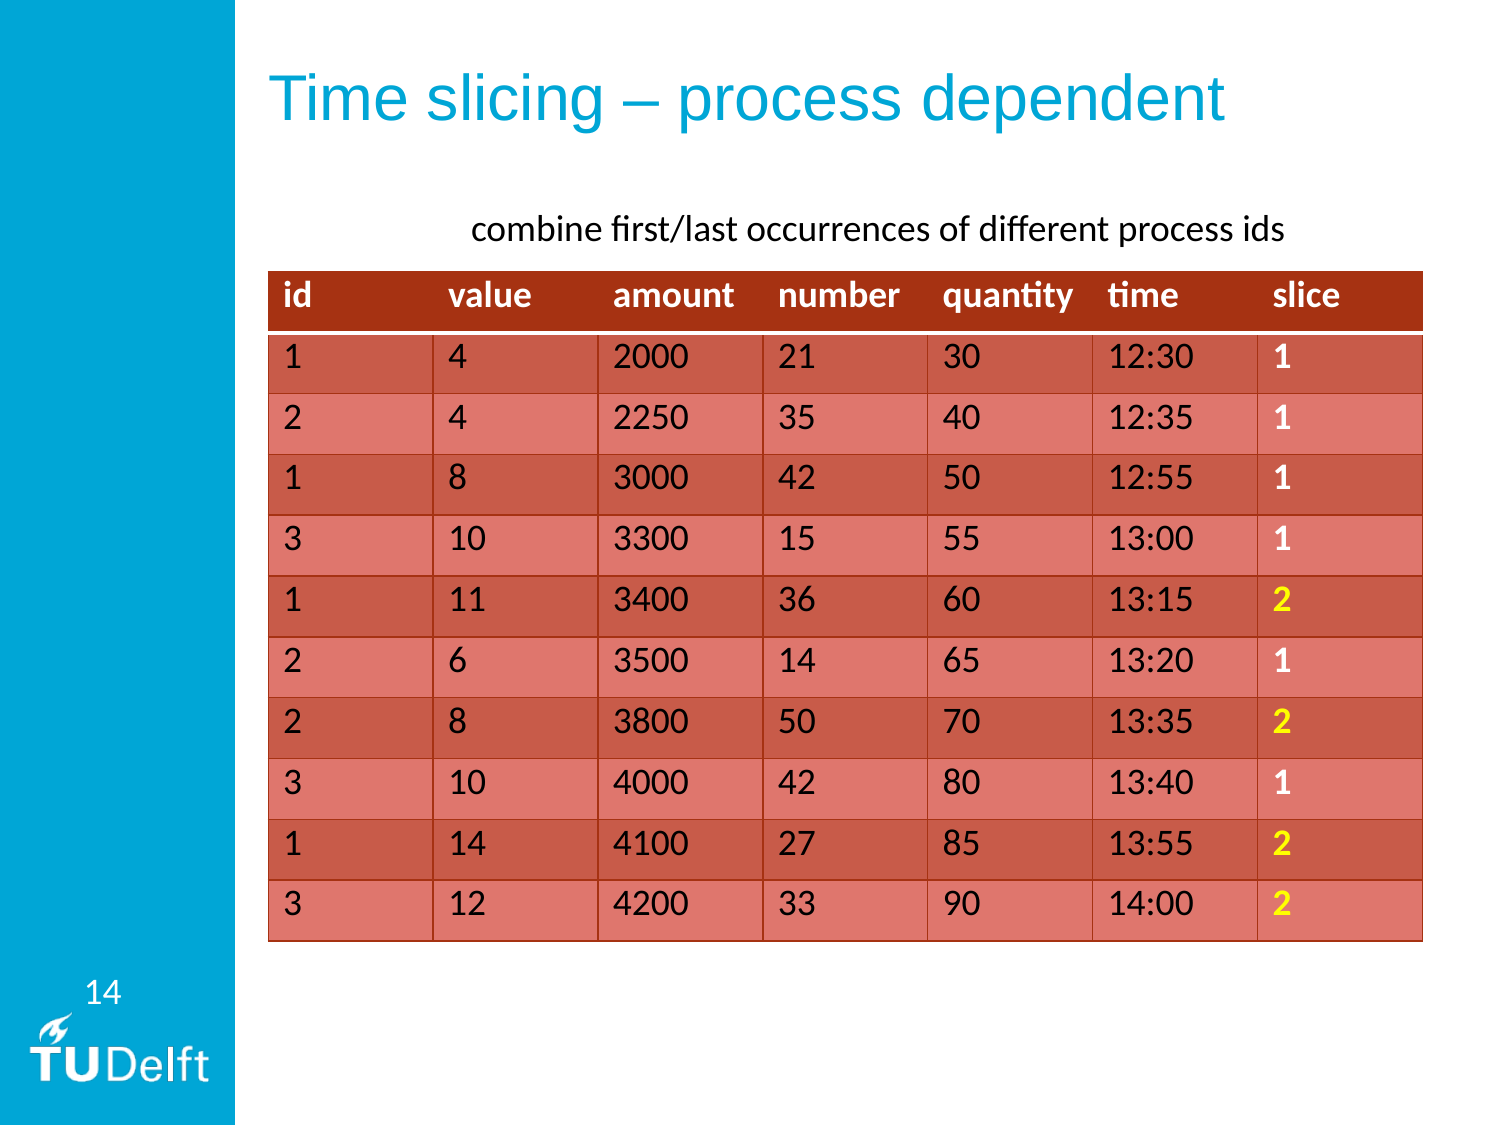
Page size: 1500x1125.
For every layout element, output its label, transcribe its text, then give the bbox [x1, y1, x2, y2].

table_cell 12 [434, 881, 597, 940]
table_header value [434, 273, 597, 331]
table_cell 36 [764, 577, 927, 636]
table_cell 4000 [599, 759, 762, 819]
table_cell 2250 [599, 394, 762, 454]
table_cell 2 [269, 394, 432, 454]
table_cell 27 [764, 820, 927, 879]
table_cell 85 [928, 820, 1092, 879]
table_cell 14:00 [1093, 881, 1257, 940]
table_cell 1 [1258, 638, 1422, 697]
table_cell 1 [1258, 394, 1422, 454]
table_header number [764, 273, 927, 331]
table_cell 10 [434, 759, 597, 819]
table_cell 13:15 [1093, 577, 1257, 636]
table_cell 13:20 [1093, 638, 1257, 697]
table_cell 2 [1258, 698, 1422, 758]
table_cell 11 [434, 577, 597, 636]
title Time slicing – process dependent [268, 55, 1423, 231]
table_cell 21 [764, 335, 927, 393]
table_cell 13:40 [1093, 759, 1257, 819]
table_cell 3 [269, 516, 432, 575]
table_cell 4100 [599, 820, 762, 879]
table_cell 1 [1258, 516, 1422, 575]
table_cell 3500 [599, 638, 762, 697]
table_cell 2 [269, 638, 432, 697]
table_cell 2 [1258, 881, 1422, 940]
table_cell 13:00 [1093, 516, 1257, 575]
table_cell 1 [269, 335, 432, 393]
table_cell 4200 [599, 881, 762, 940]
table_cell 13:35 [1093, 698, 1257, 758]
table_cell 40 [928, 394, 1092, 454]
table_cell 12:30 [1093, 335, 1257, 393]
table_cell 12:55 [1093, 455, 1257, 514]
table_cell 50 [928, 455, 1092, 514]
table_cell 33 [764, 881, 927, 940]
table_cell 3 [269, 759, 432, 819]
table_header slice [1258, 273, 1422, 331]
table_cell 50 [764, 698, 927, 758]
table_cell 35 [764, 394, 927, 454]
table_cell 3000 [599, 455, 762, 514]
table_cell 6 [434, 638, 597, 697]
table_cell 60 [928, 577, 1092, 636]
table_cell 15 [764, 516, 927, 575]
table_cell 14 [764, 638, 927, 697]
table_cell 80 [928, 759, 1092, 819]
table_cell 1 [269, 820, 432, 879]
table_cell 30 [928, 335, 1092, 393]
table_cell 4 [434, 335, 597, 393]
table_cell 65 [928, 638, 1092, 697]
table_cell 8 [434, 698, 597, 758]
table_header quantity [928, 273, 1092, 331]
table_cell 42 [764, 759, 927, 819]
table_cell 2 [1258, 577, 1422, 636]
table_cell 2 [1258, 820, 1422, 879]
table_cell 1 [1258, 455, 1422, 514]
table_cell 1 [269, 577, 432, 636]
table_cell 12:35 [1093, 394, 1257, 454]
table_cell 1 [1258, 335, 1422, 393]
text_box combine first/last occurrences of different process ids [456, 196, 1302, 256]
table_cell 3300 [599, 516, 762, 575]
table_cell 2 [269, 698, 432, 758]
table_cell 8 [434, 455, 597, 514]
table_cell 3800 [599, 698, 762, 758]
table_cell 90 [928, 881, 1092, 940]
table_header id [269, 273, 432, 331]
table_cell 42 [764, 455, 927, 514]
table_header time [1093, 273, 1257, 331]
table_cell 2000 [599, 335, 762, 393]
table_cell 13:55 [1093, 820, 1257, 879]
table_cell 3 [269, 881, 432, 940]
table_cell 1 [1258, 759, 1422, 819]
table_cell 10 [434, 516, 597, 575]
table_cell 3400 [599, 577, 762, 636]
table_cell 14 [434, 820, 597, 879]
table_cell 4 [434, 394, 597, 454]
table_cell 1 [269, 455, 432, 514]
table_cell 55 [928, 516, 1092, 575]
table_header amount [599, 273, 762, 331]
table_cell 70 [928, 698, 1092, 758]
